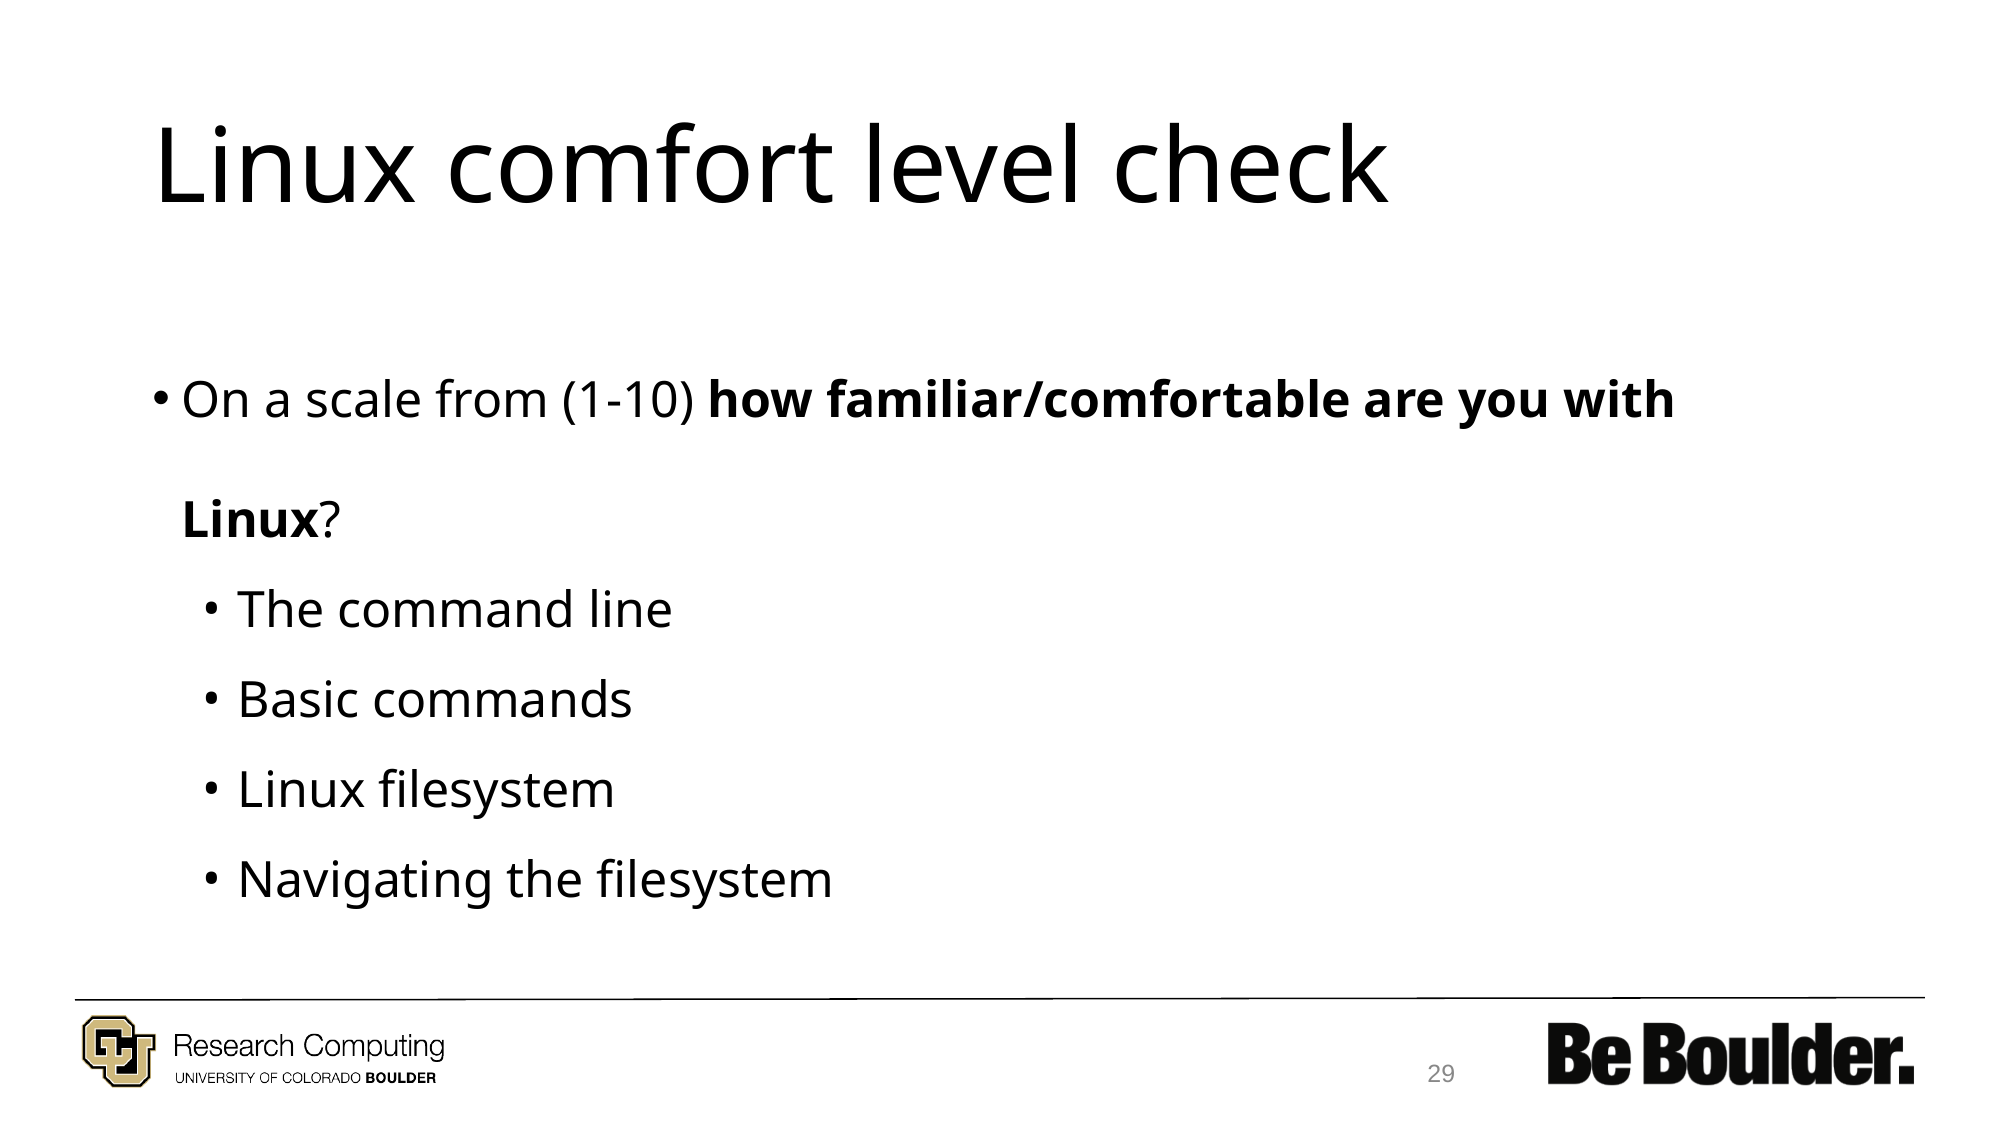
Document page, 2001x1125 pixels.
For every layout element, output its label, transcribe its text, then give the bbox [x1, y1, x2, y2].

list On a scale from (1-10) how familiar/comfortable are you with Linux? The command line Basic commands Linux filesystem Navigating the filesystem [137, 299, 1863, 983]
title Linux comfort level check [137, 59, 1863, 278]
slide_number 29 [1412, 1042, 1525, 1103]
picture [1524, 1015, 1938, 1088]
picture [81, 1015, 444, 1088]
